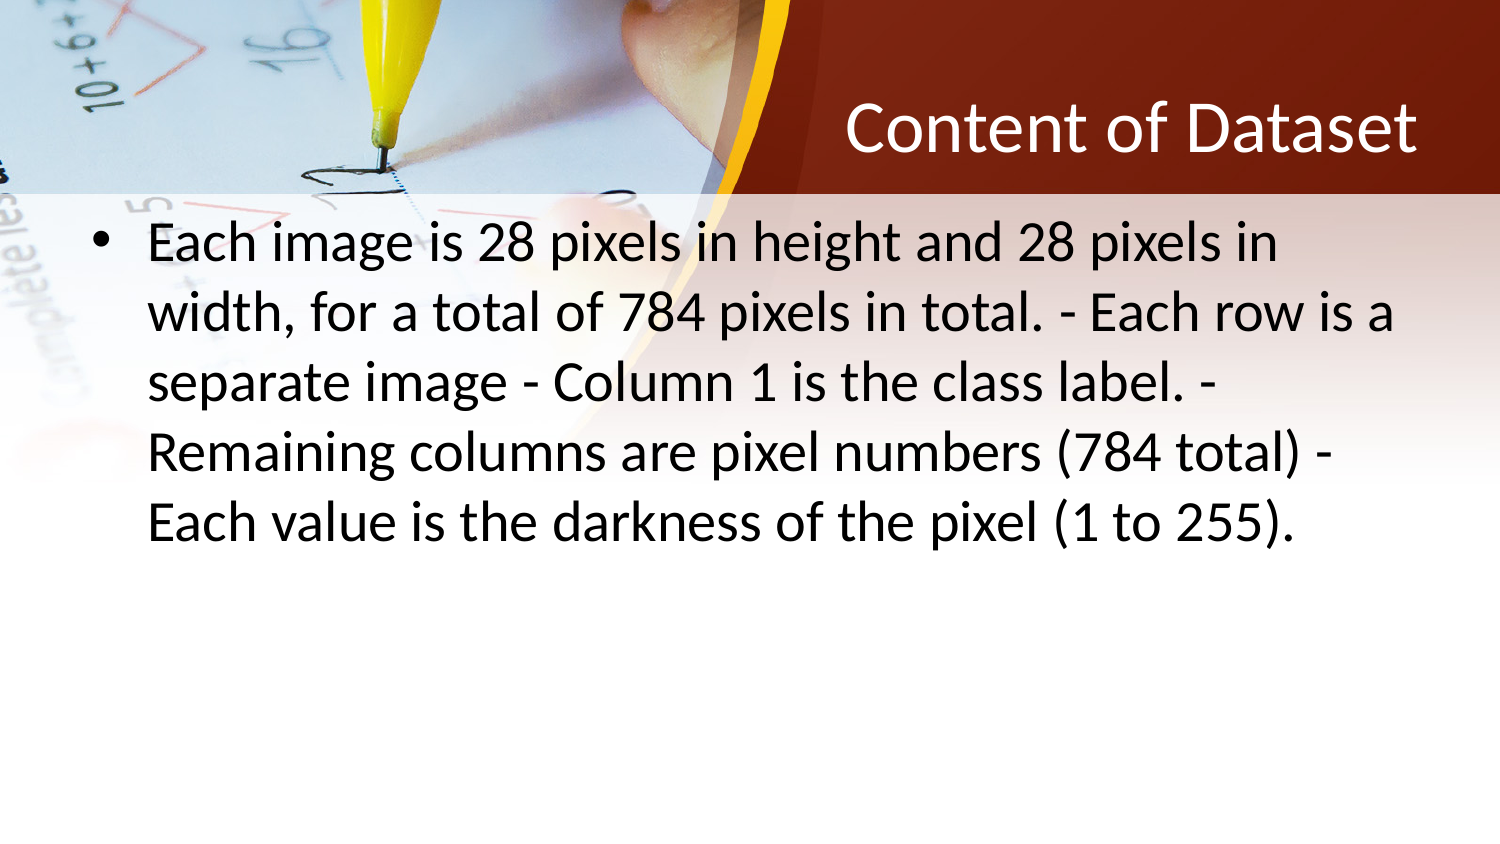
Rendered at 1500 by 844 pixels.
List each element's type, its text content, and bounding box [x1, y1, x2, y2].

picture [0, 0, 1500, 844]
list Each image is 28 pixels in height and 28 pixels in width, for a total of 784 pixels in total. - Each row is a separate image - Column 1 is the class label. - Remaining columns are pixel numbers (784 total) - Each value is the darkness of the pixel (1 to 255). [76, 195, 1429, 784]
title Content of Dataset [78, 59, 1434, 185]
